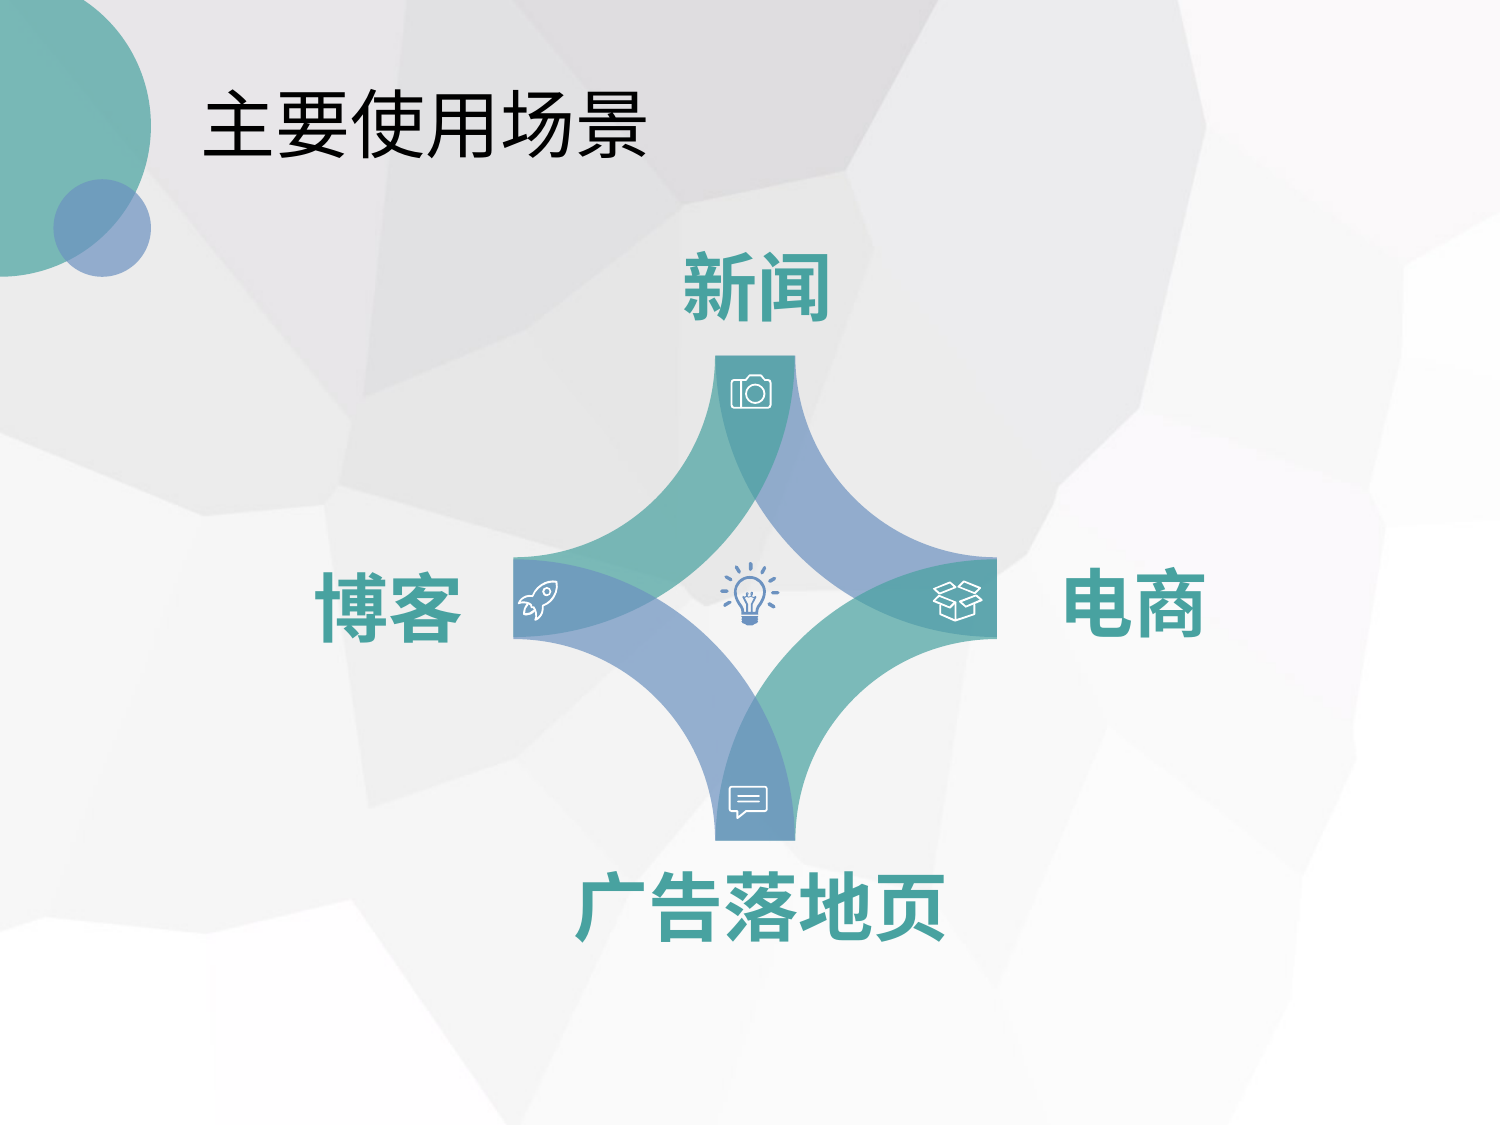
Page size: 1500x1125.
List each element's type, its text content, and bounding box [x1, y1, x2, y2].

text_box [517, 580, 559, 621]
text_box 博客 [298, 553, 479, 659]
text_box [755, 558, 999, 842]
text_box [719, 561, 780, 626]
text_box [0, 0, 152, 278]
text_box [52, 178, 152, 278]
text_box 广告落地页 [559, 853, 964, 958]
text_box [932, 580, 983, 622]
picture [0, 0, 1500, 1125]
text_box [728, 785, 768, 819]
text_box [730, 374, 772, 409]
text_box [512, 354, 796, 598]
text_box 新闻 [667, 233, 848, 338]
text_box [512, 558, 796, 842]
text_box 电商 [1043, 549, 1224, 654]
text_box 主要使用场景 [185, 70, 679, 175]
text_box [755, 354, 998, 598]
